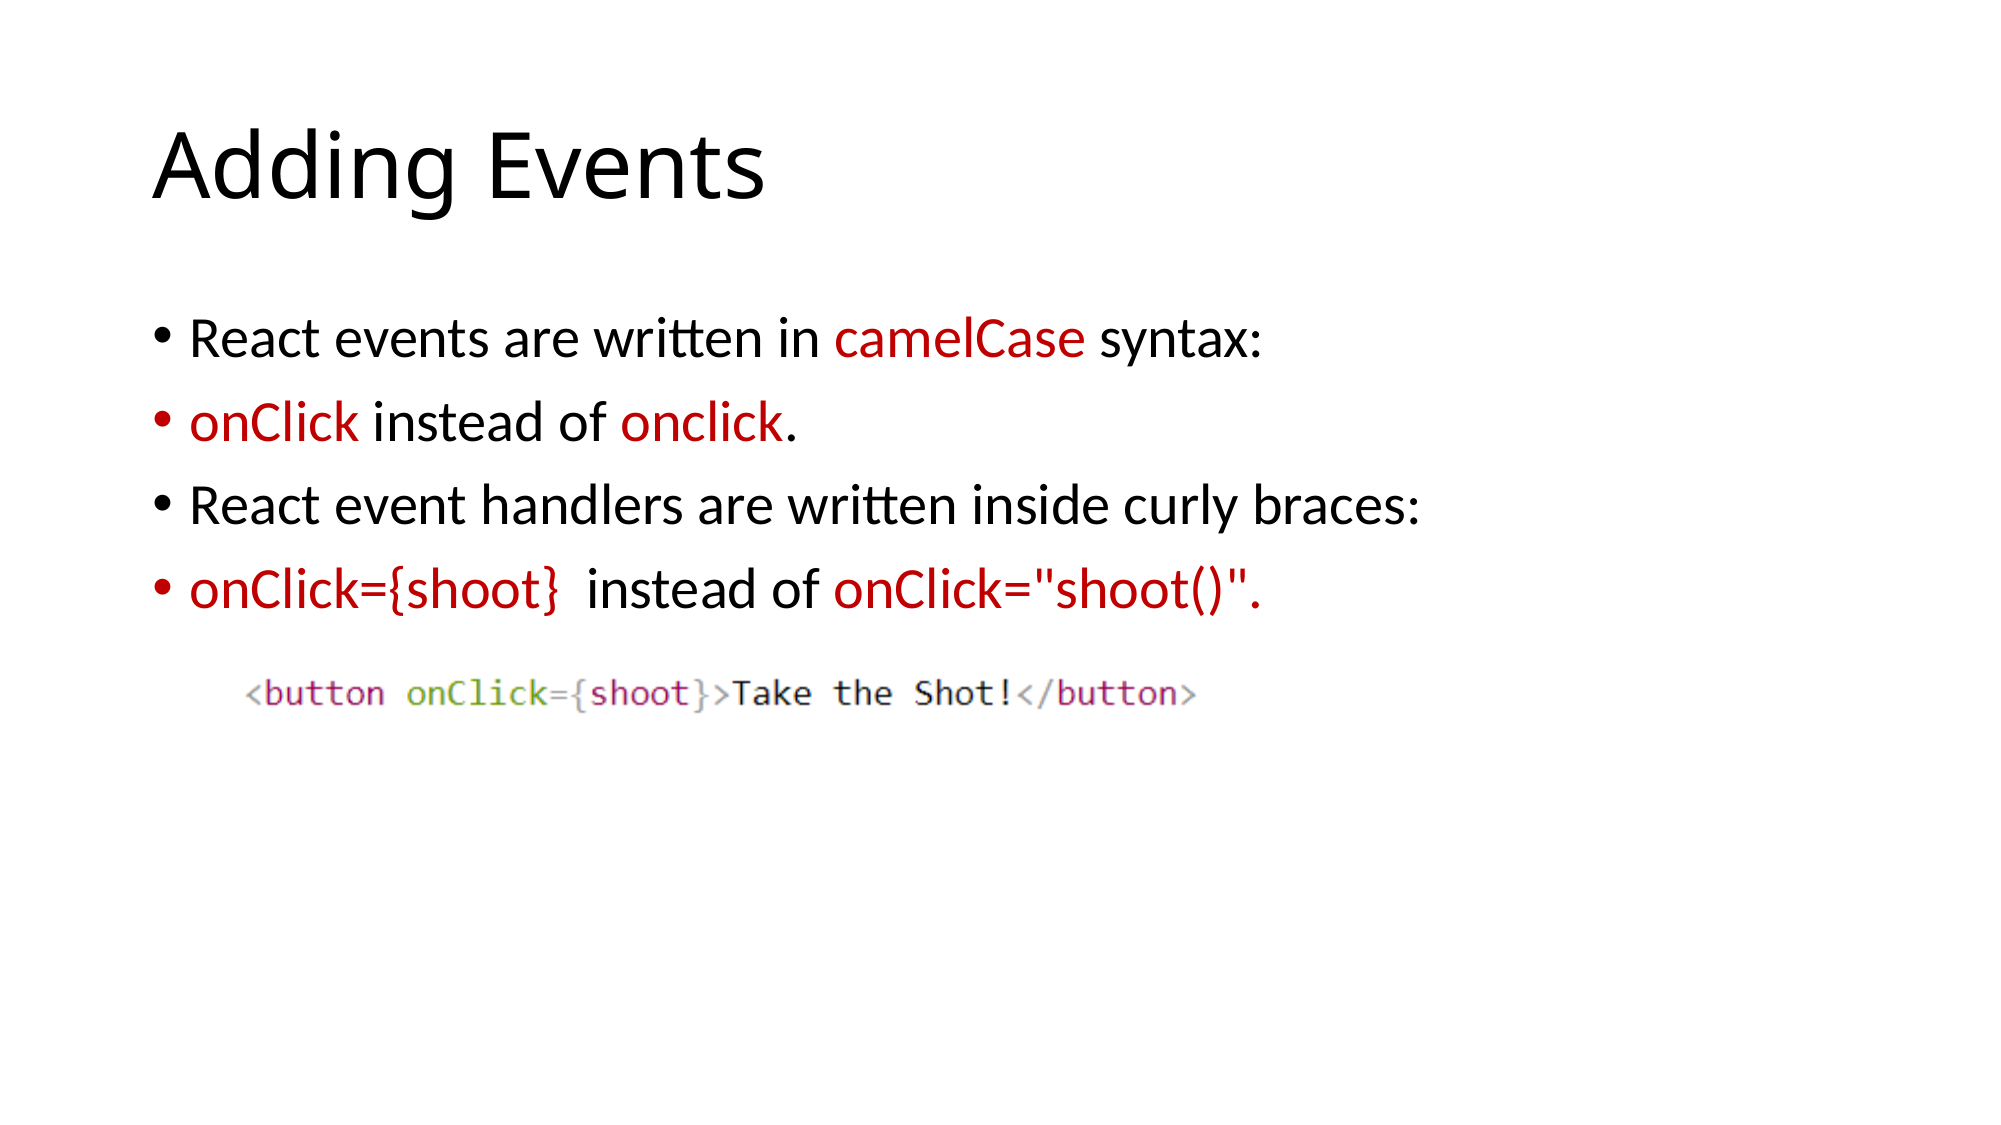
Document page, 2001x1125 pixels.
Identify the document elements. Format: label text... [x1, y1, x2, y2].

picture [219, 635, 1251, 745]
list React events are written in camelCase syntax: onClick instead of onclick. React event handlers are written inside curly braces: onClick={shoot} instead of onClick="shoot()". [137, 299, 1863, 1014]
title Adding Events [137, 59, 1863, 278]
